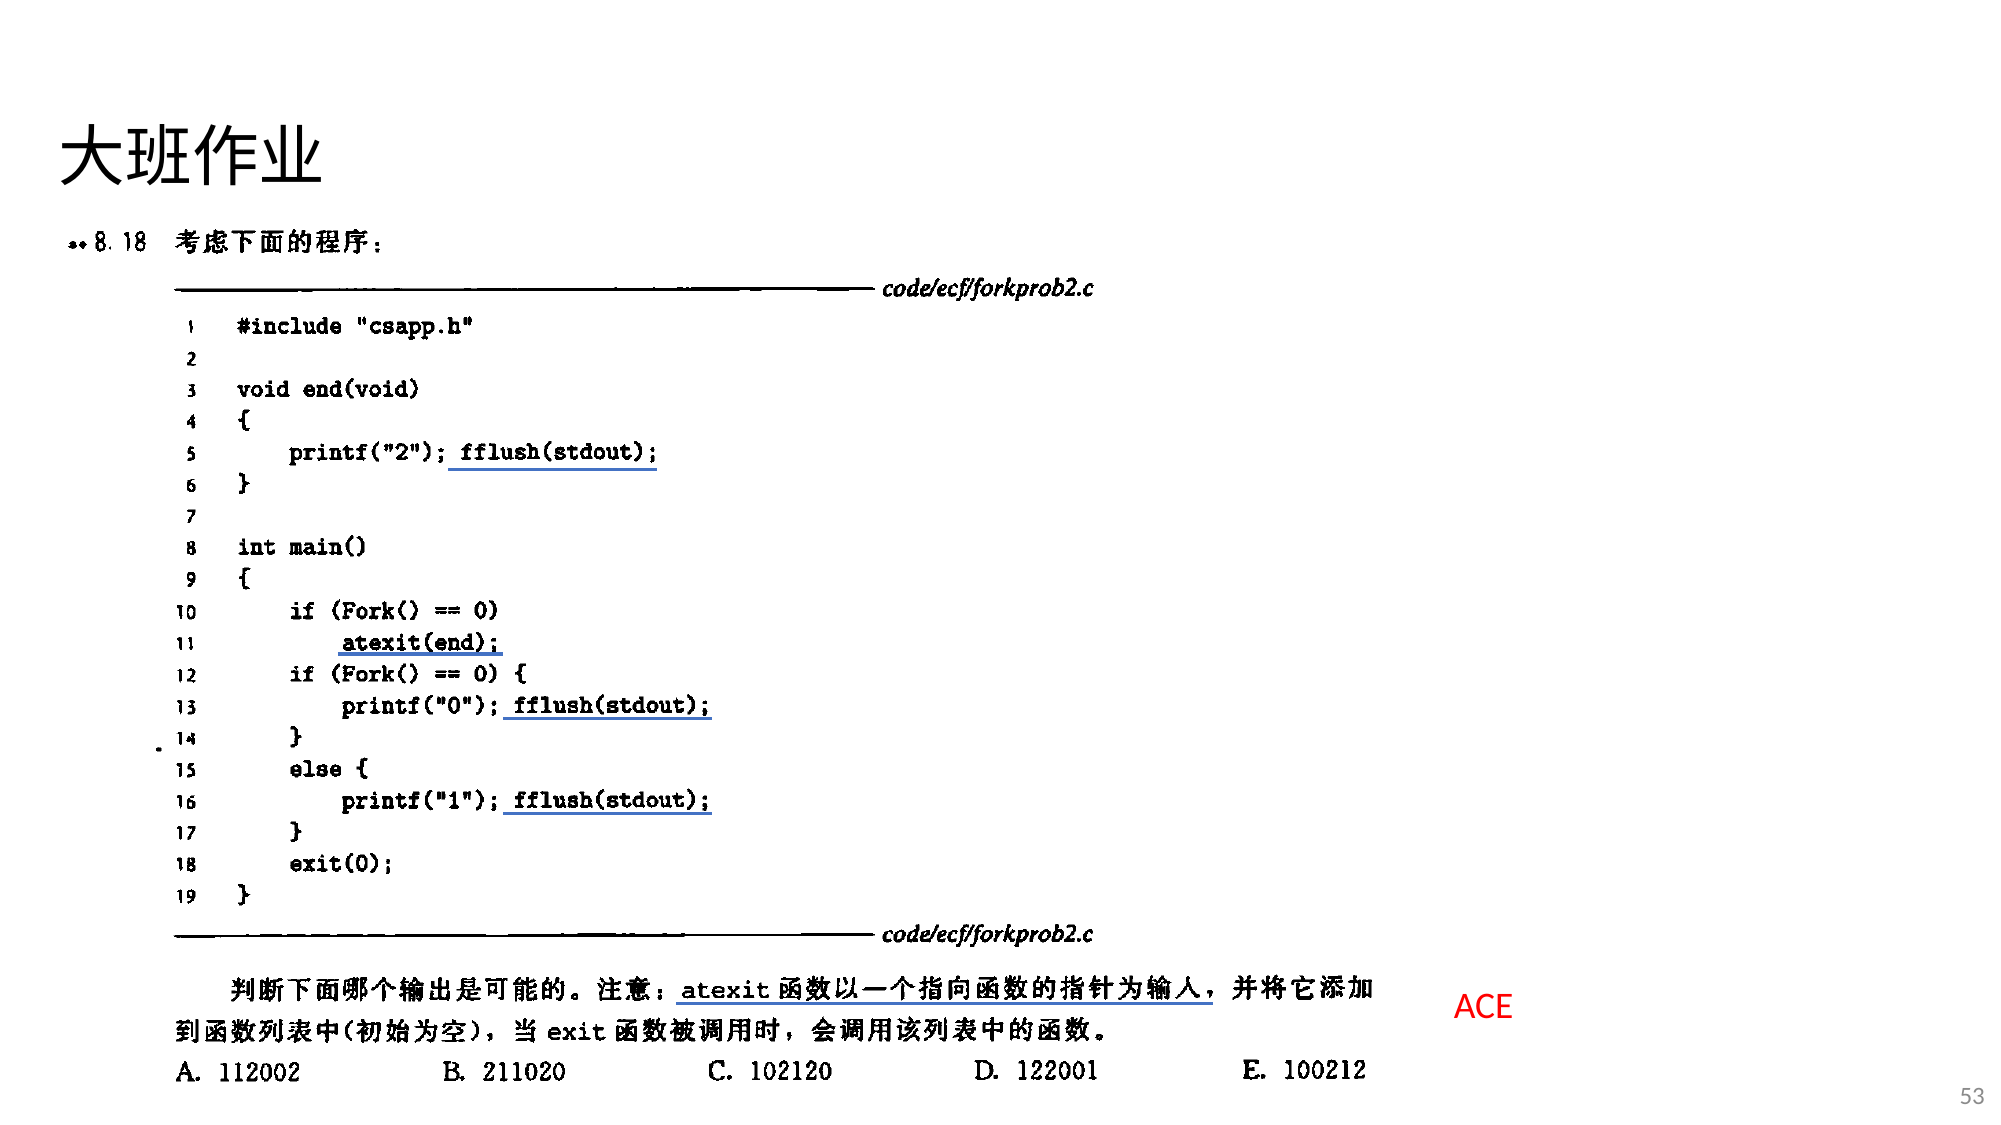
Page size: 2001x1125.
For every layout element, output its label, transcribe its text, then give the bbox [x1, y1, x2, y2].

picture [59, 219, 1394, 1093]
text_box 大班作业 [44, 106, 882, 201]
slide_number 53 [1550, 1065, 2000, 1125]
text_box ACE [1438, 973, 1529, 1034]
